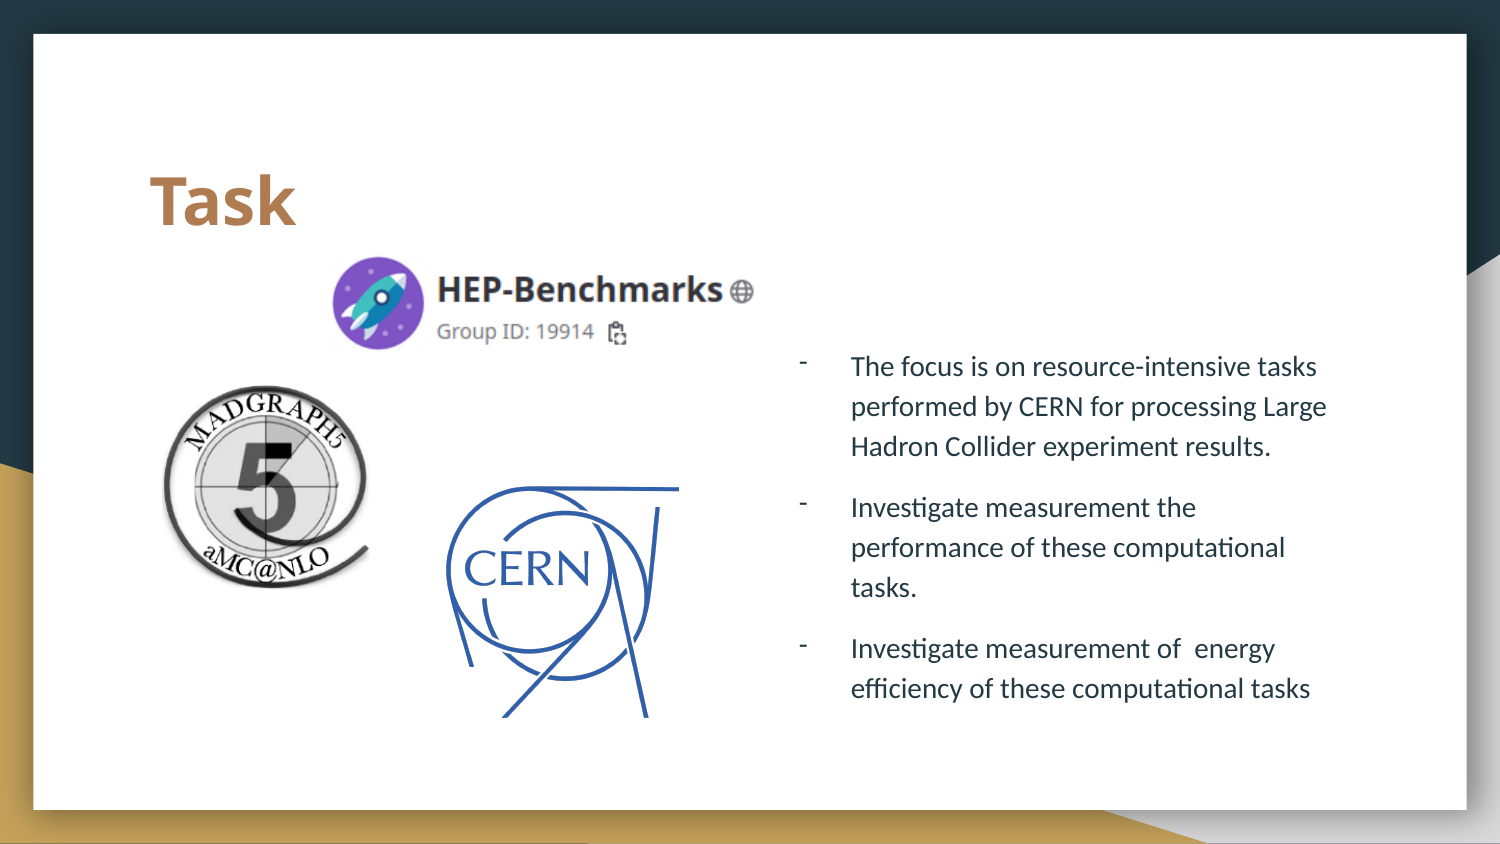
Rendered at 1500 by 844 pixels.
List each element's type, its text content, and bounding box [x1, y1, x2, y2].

title Task [134, 138, 1366, 296]
picture [310, 240, 783, 379]
picture [161, 383, 773, 721]
list The focus is on resource-intensive tasks performed by CERN for processing Large Hadron Collider experiment results. Investigate measurement the performance of these computational tasks. Investigate measurement of energy efficiency of these computational tasks [760, 326, 1366, 729]
